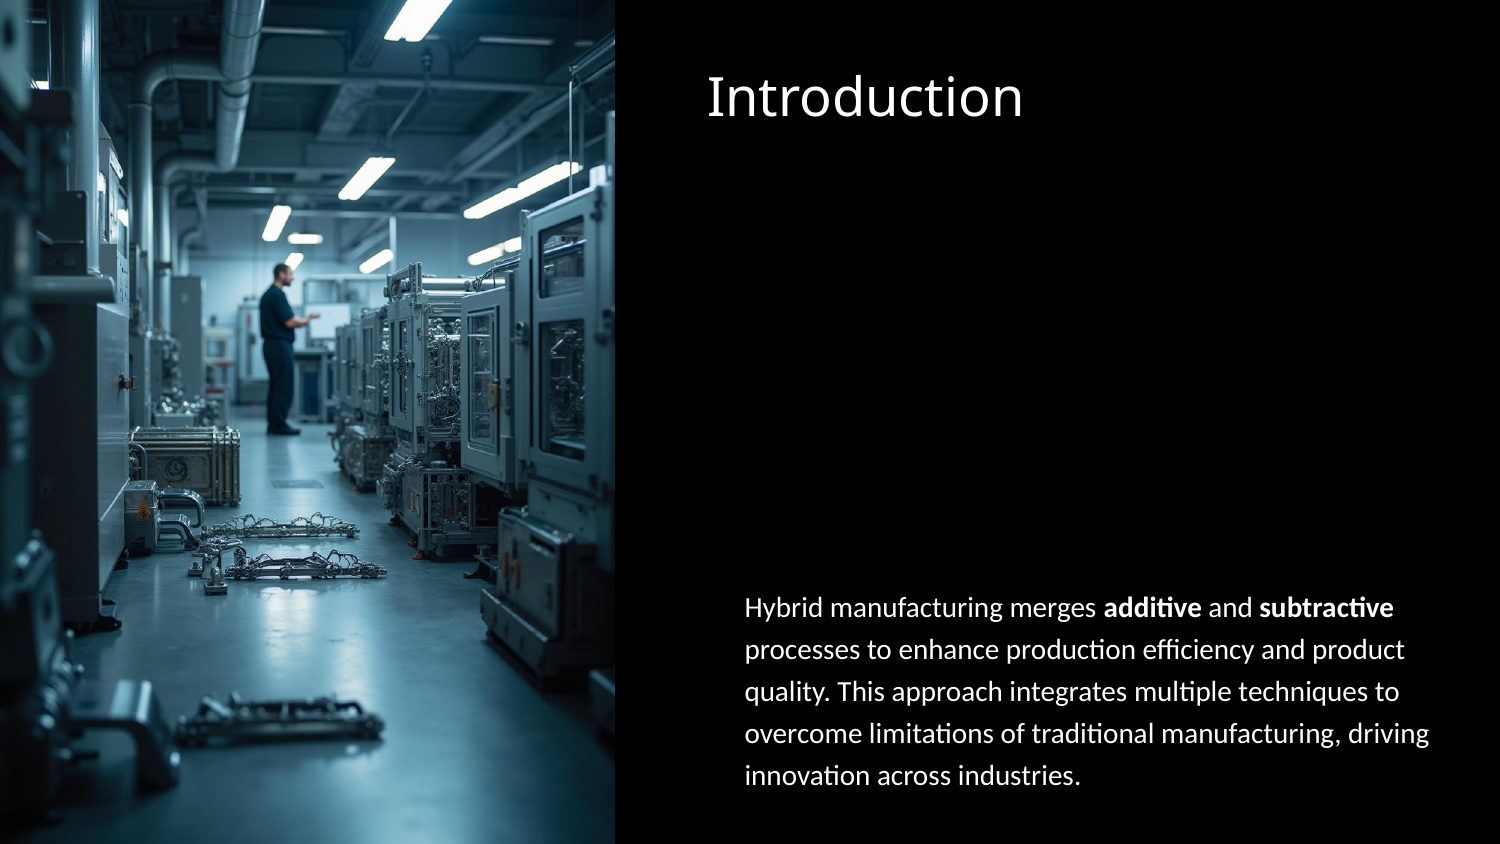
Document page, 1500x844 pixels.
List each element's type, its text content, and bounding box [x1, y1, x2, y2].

picture [0, 0, 616, 844]
title Introduction [692, 37, 1463, 361]
list Hybrid manufacturing merges additive and subtractive processes to enhance production efficiency and product quality. This approach integrates multiple techniques to overcome limitations of traditional manufacturing, driving innovation across industries. [692, 456, 1463, 807]
